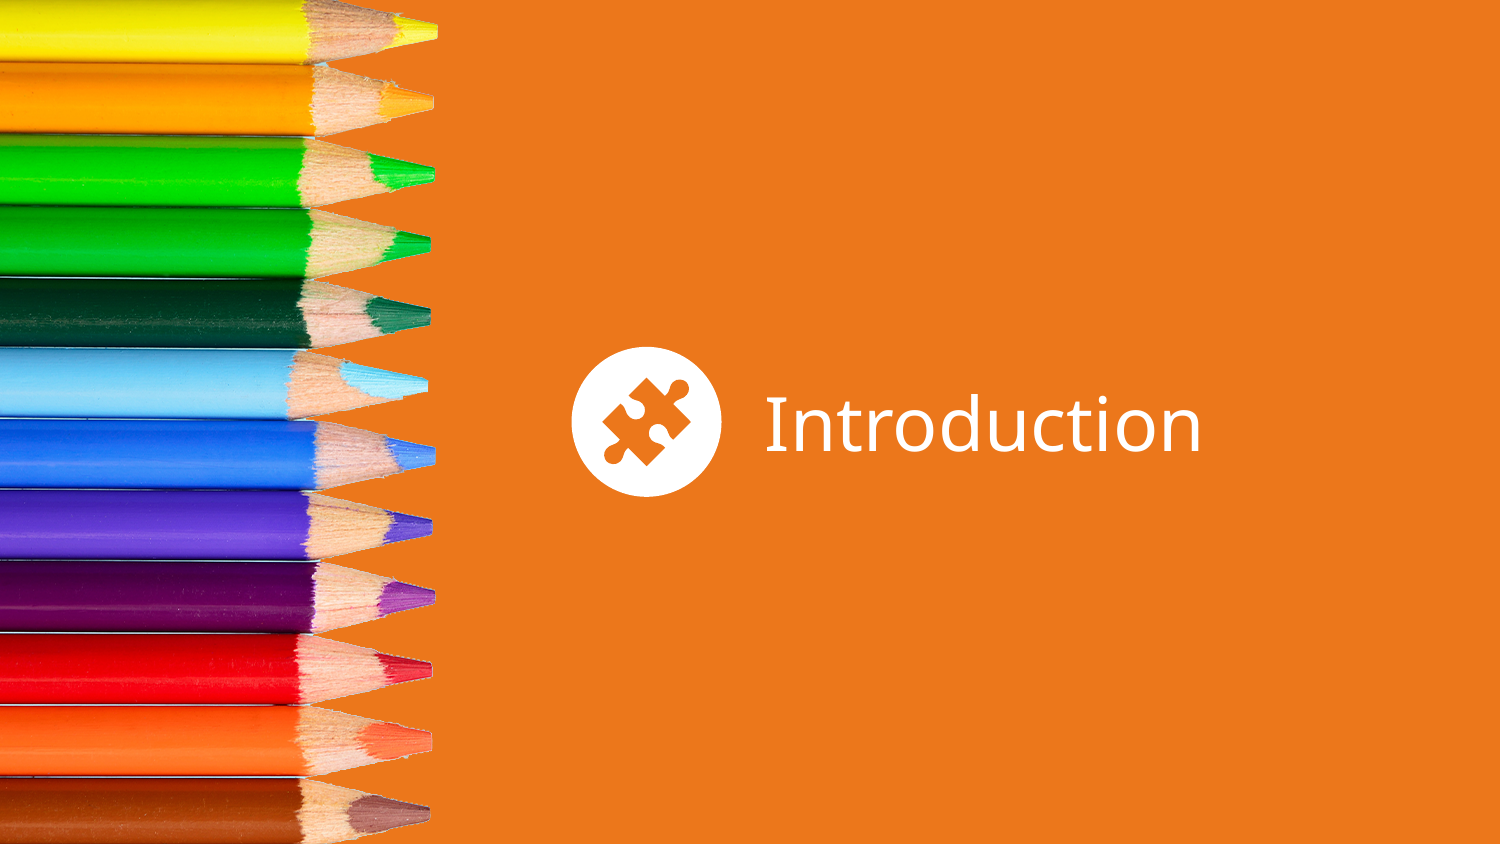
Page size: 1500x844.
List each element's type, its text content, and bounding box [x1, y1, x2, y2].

text_box [569, 344, 724, 499]
text_box [600, 375, 693, 469]
picture [0, 0, 438, 844]
list Introduction [750, 374, 1500, 470]
